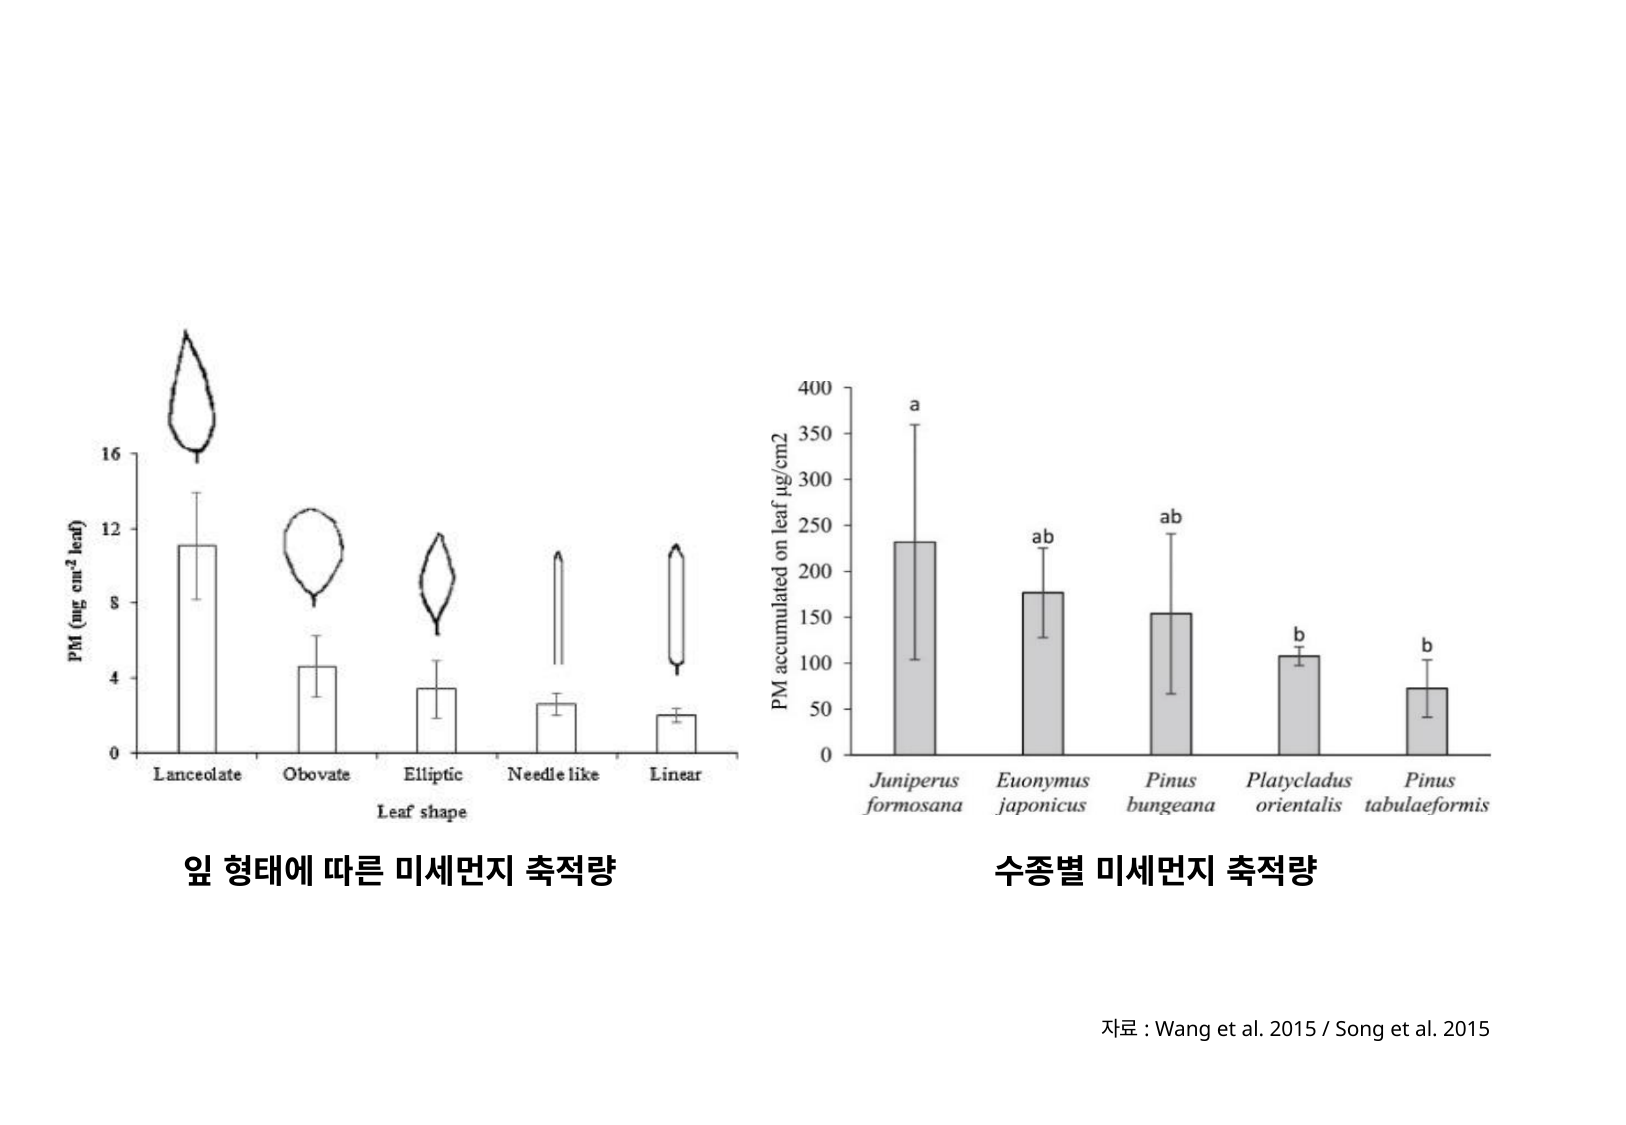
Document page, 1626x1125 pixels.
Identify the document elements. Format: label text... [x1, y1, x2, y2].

text_box 잎 형태에 따른 미세먼지 축적량 [169, 843, 982, 943]
picture [771, 380, 1492, 815]
picture [64, 320, 739, 823]
text_box 자료: Wang et al. 2015 / Song et al. 2015 [1086, 1008, 1505, 1049]
text_box 수종별 미세먼지 축적량 [982, 843, 1625, 898]
